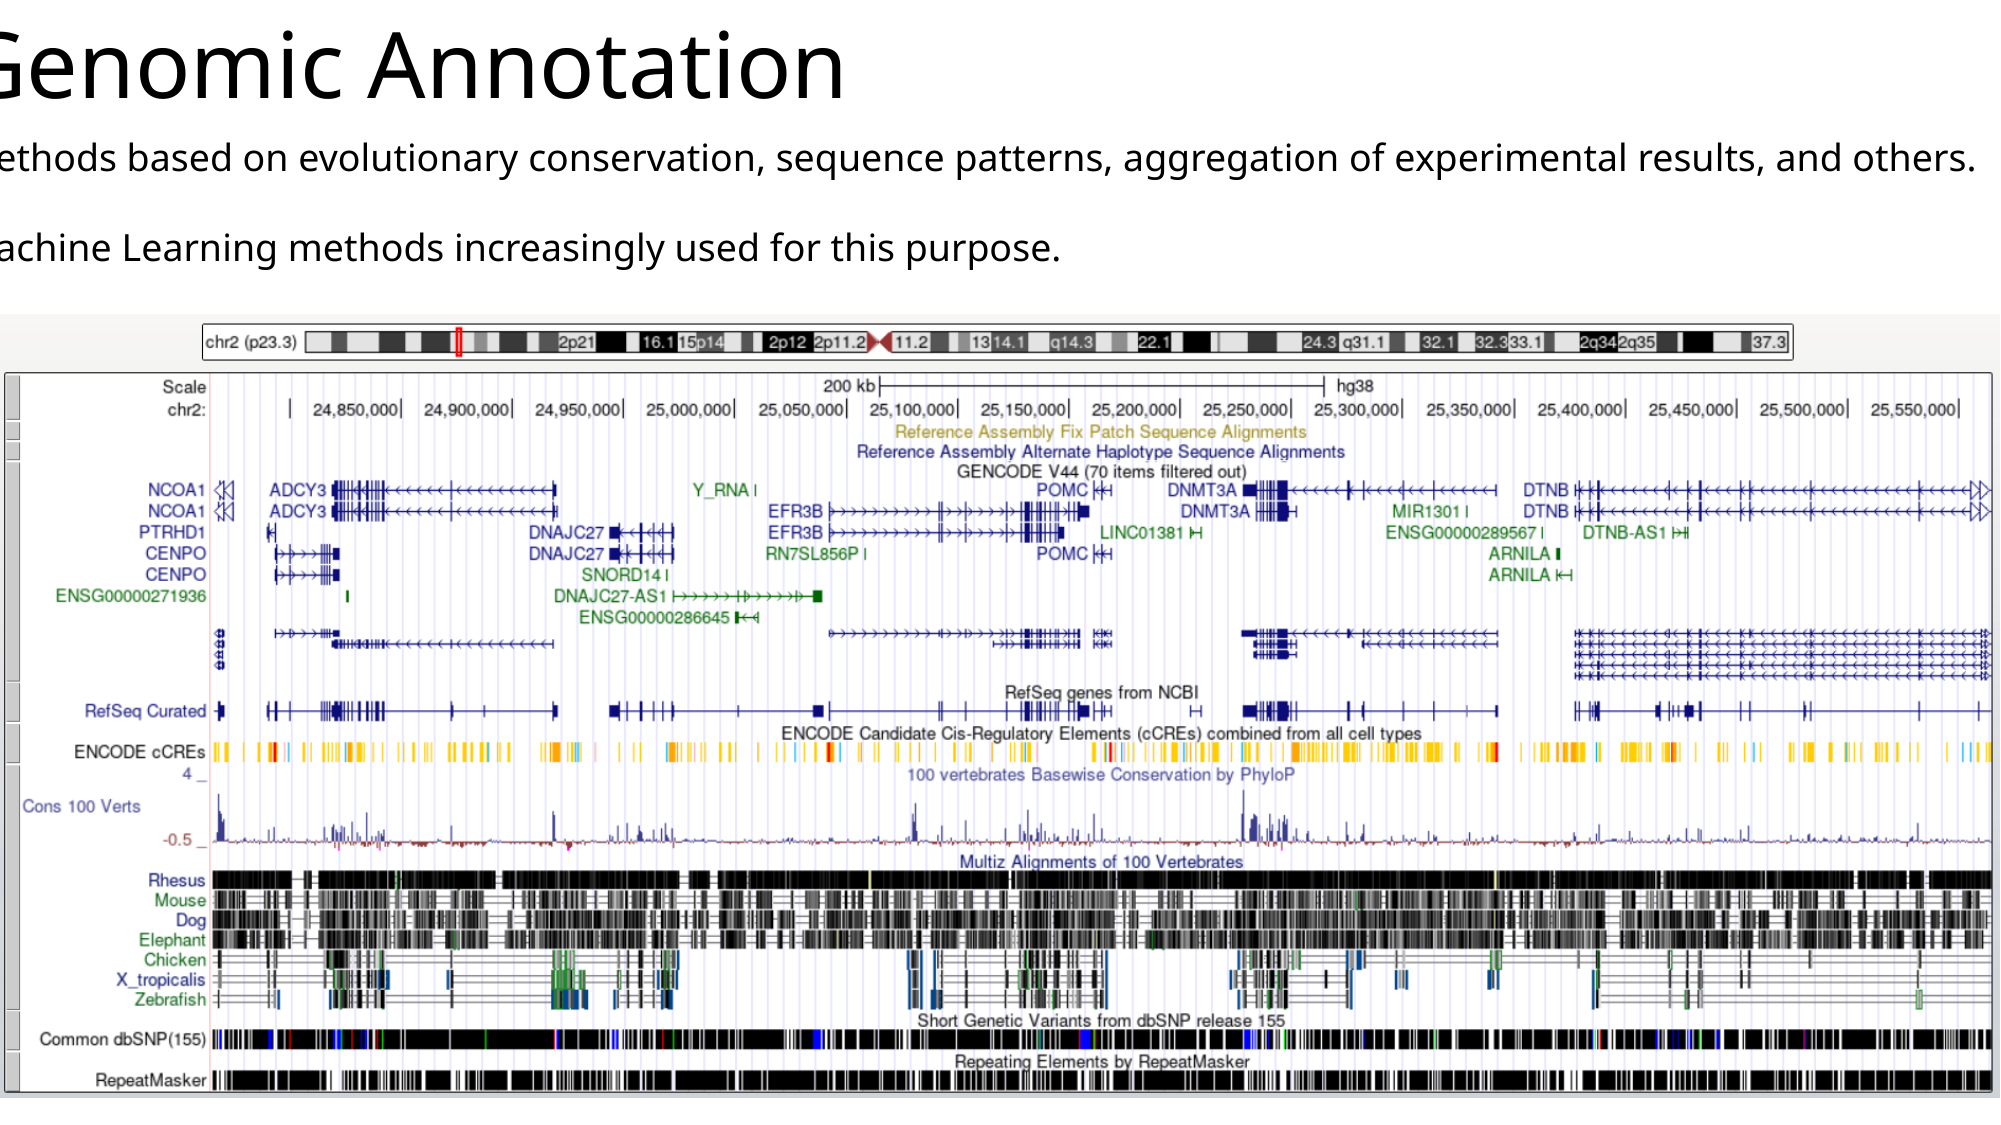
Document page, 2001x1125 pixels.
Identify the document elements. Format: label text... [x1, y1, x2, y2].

picture [0, 314, 2000, 1098]
text_box Genomic Annotation [0, 0, 865, 125]
text_box Methods based on evolutionary conservation, sequence patterns, aggregation of experimental results, and others. Machine Learning methods increasingly used for this purpose. [0, 126, 1994, 276]
